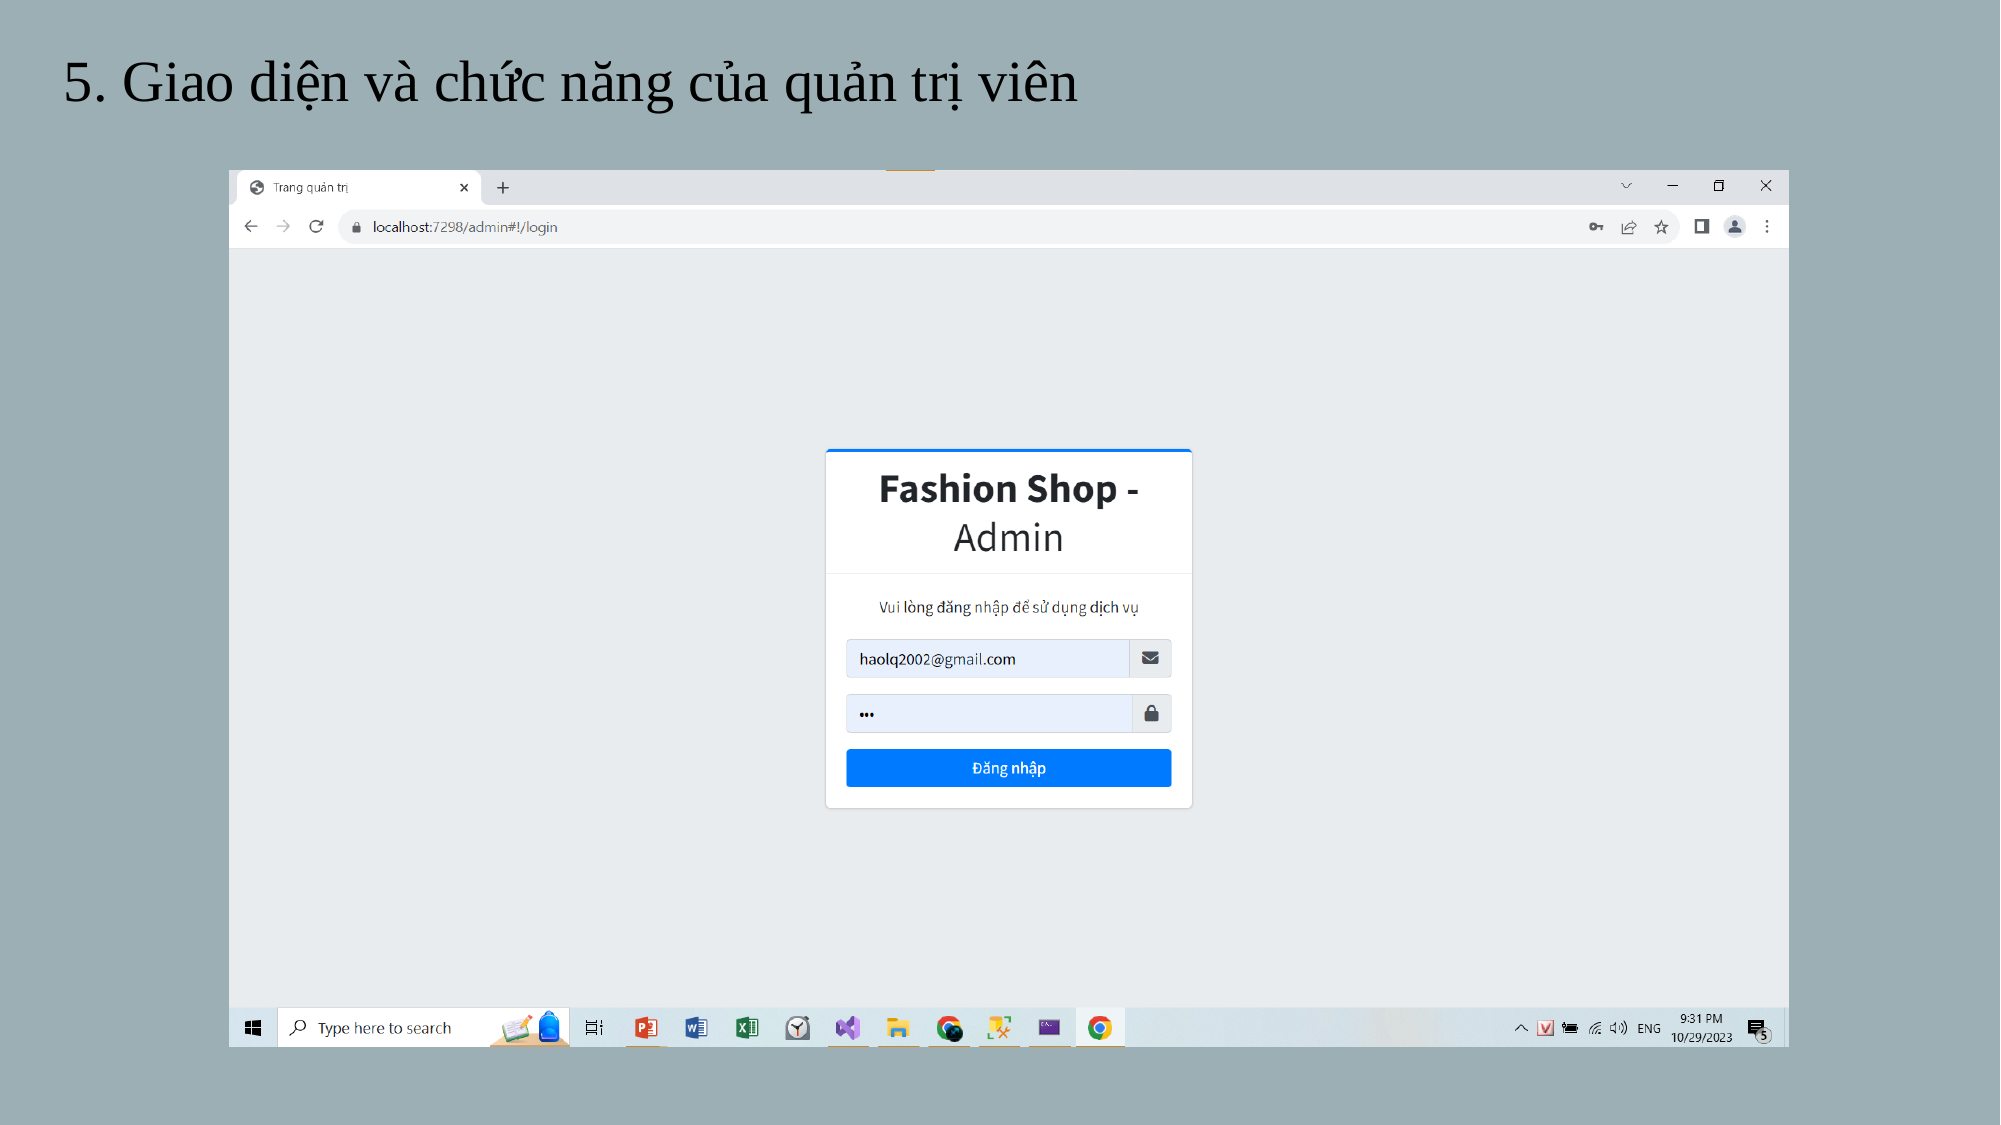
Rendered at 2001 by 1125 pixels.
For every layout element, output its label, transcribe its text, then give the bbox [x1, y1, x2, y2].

picture [229, 170, 1789, 1047]
text_box 5. Giao diện và chức năng của quản trị viên [49, 35, 1095, 121]
